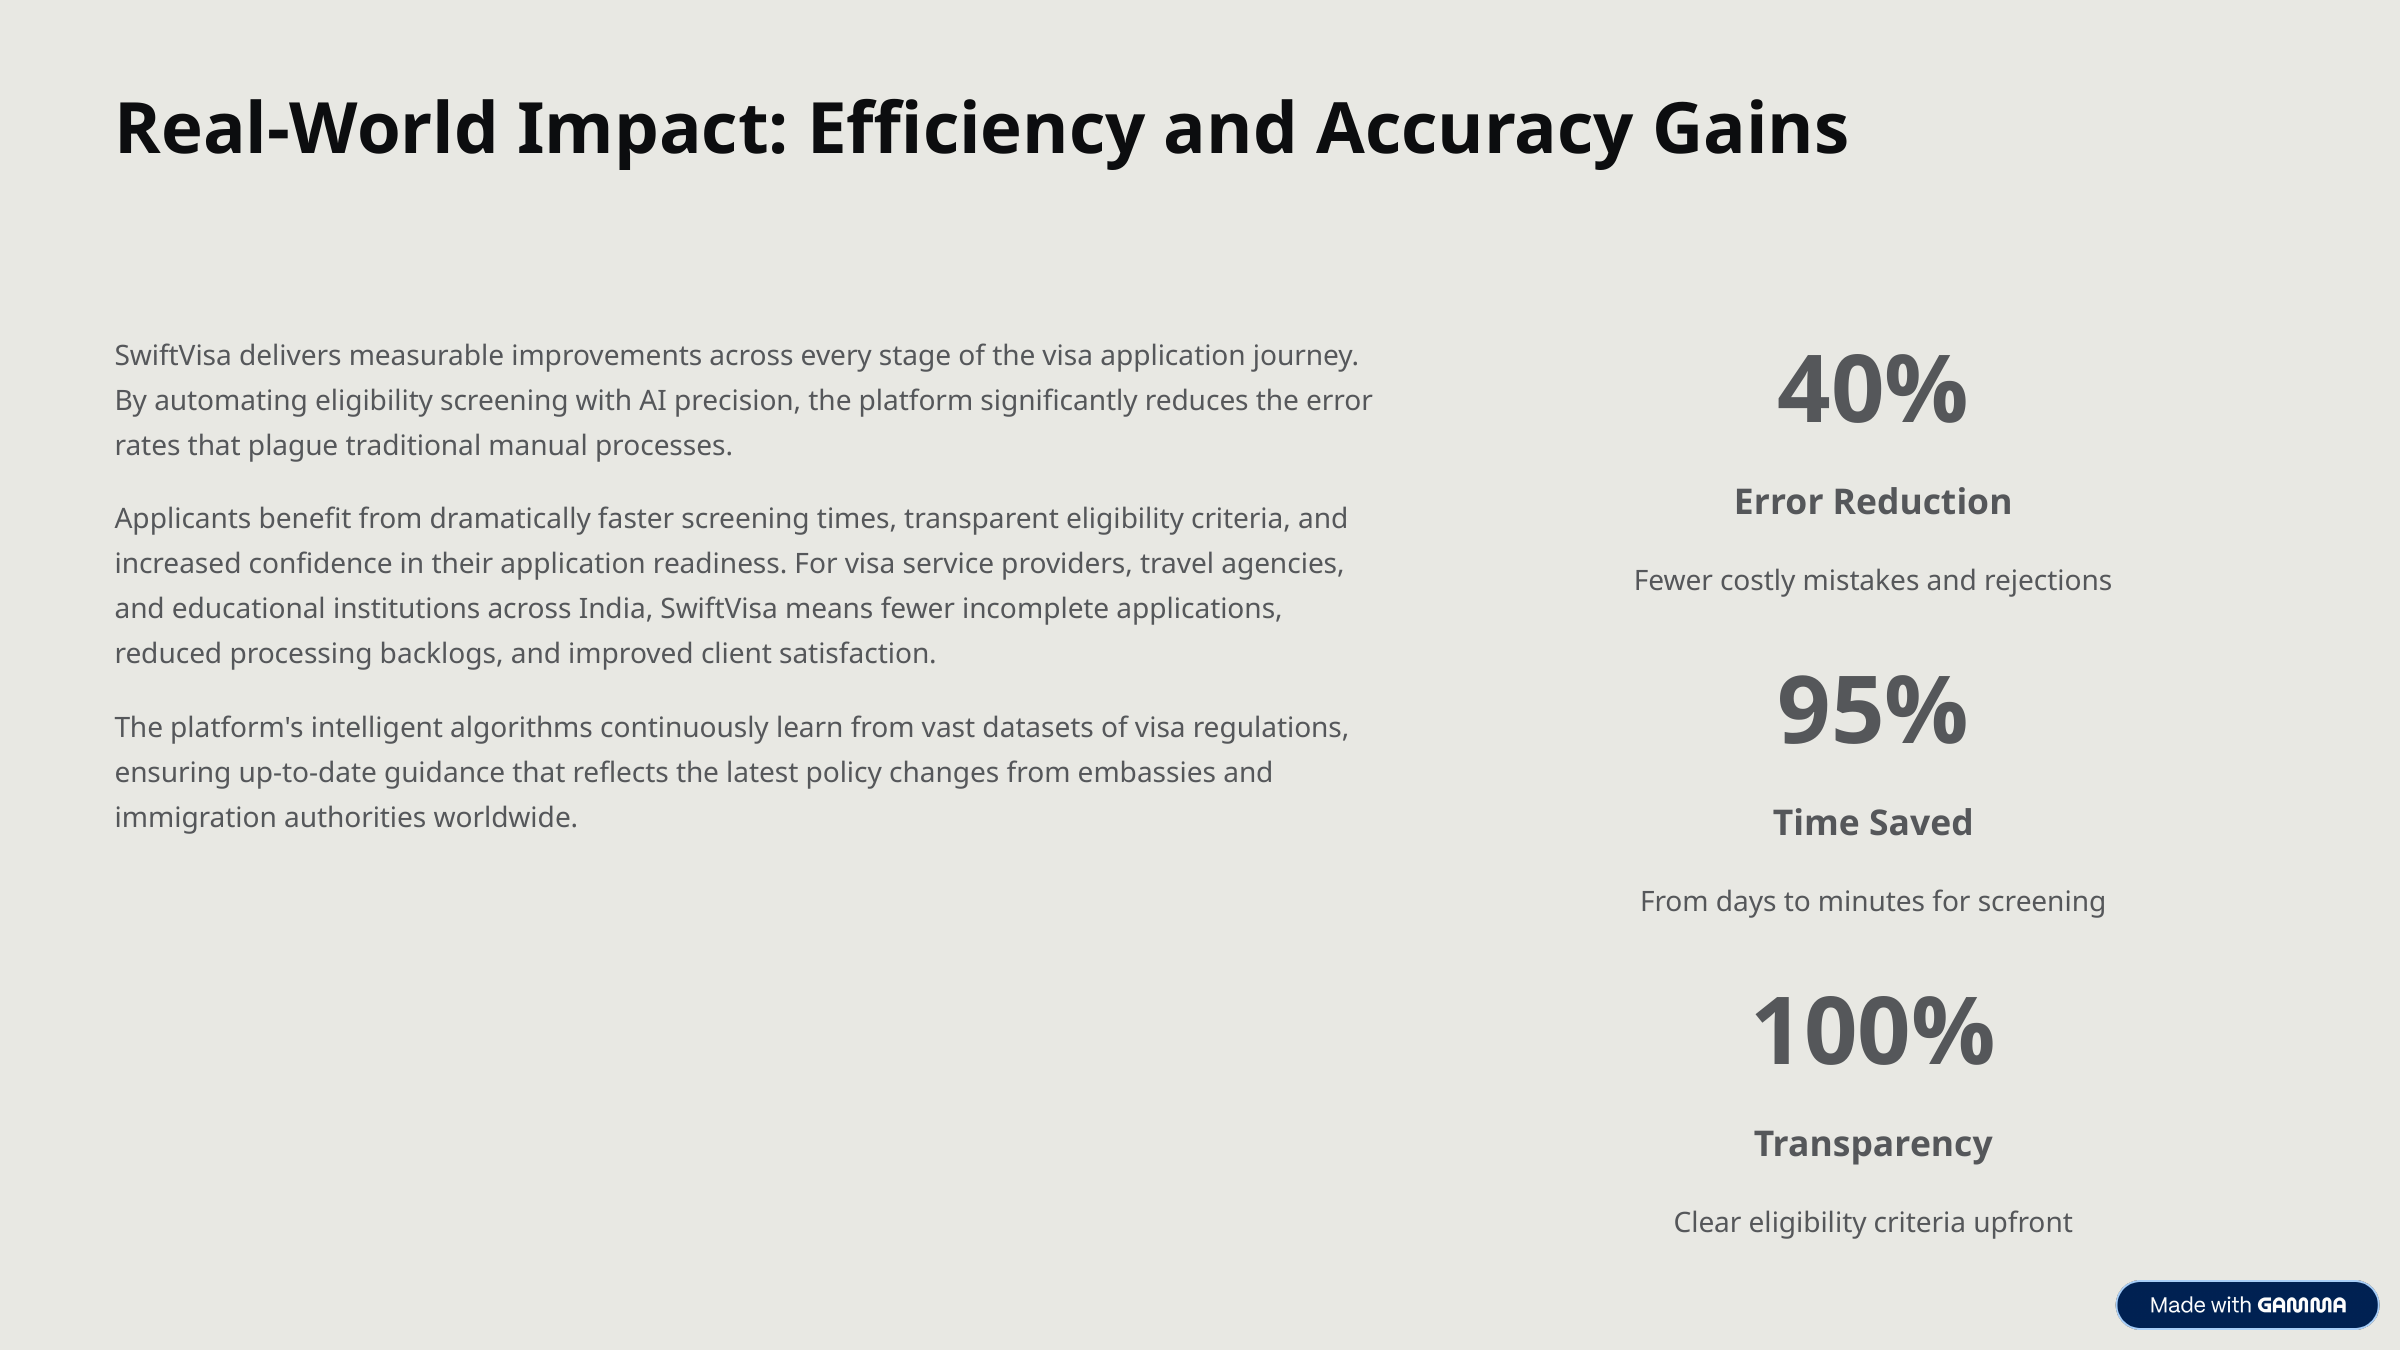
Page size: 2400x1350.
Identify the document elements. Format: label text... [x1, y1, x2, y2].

text_box SwiftVisa delivers measurable improvements across every stage of the visa application journey. By automating eligibility screening with AI precision, the platform significantly reduces the error rates that plague traditional manual processes. [114, 326, 1389, 464]
text_box Real-World Impact: Efficiency and Accuracy Gains [114, 78, 2286, 258]
text_box 95% [1460, 668, 2287, 763]
text_box 40% [1460, 347, 2287, 442]
text_box Clear eligibility criteria upfront [1460, 1193, 2287, 1239]
text_box From days to minutes for screening [1460, 871, 2287, 918]
picture [2106, 1271, 2389, 1339]
text_box The platform's intelligent algorithms continuously learn from vast datasets of visa regulations, ensuring up-to-date guidance that reflects the latest policy changes from embassies and immigration authorities worldwide. [114, 698, 1389, 791]
text_box Fewer costly mistakes and rejections [1460, 550, 2287, 597]
text_box 100% [1460, 989, 2287, 1084]
text_box Time Saved [1694, 798, 2053, 844]
text_box Error Reduction [1686, 477, 2061, 523]
text_box Transparency [1694, 1119, 2053, 1165]
text_box Applicants benefit from dramatically faster screening times, transparent eligibility criteria, and increased confidence in their application readiness. For visa service providers, travel agencies, and educational institutions across India, SwiftVisa means fewer incomplete applications, reduced processing backlogs, and improved client satisfaction. [114, 489, 1389, 674]
